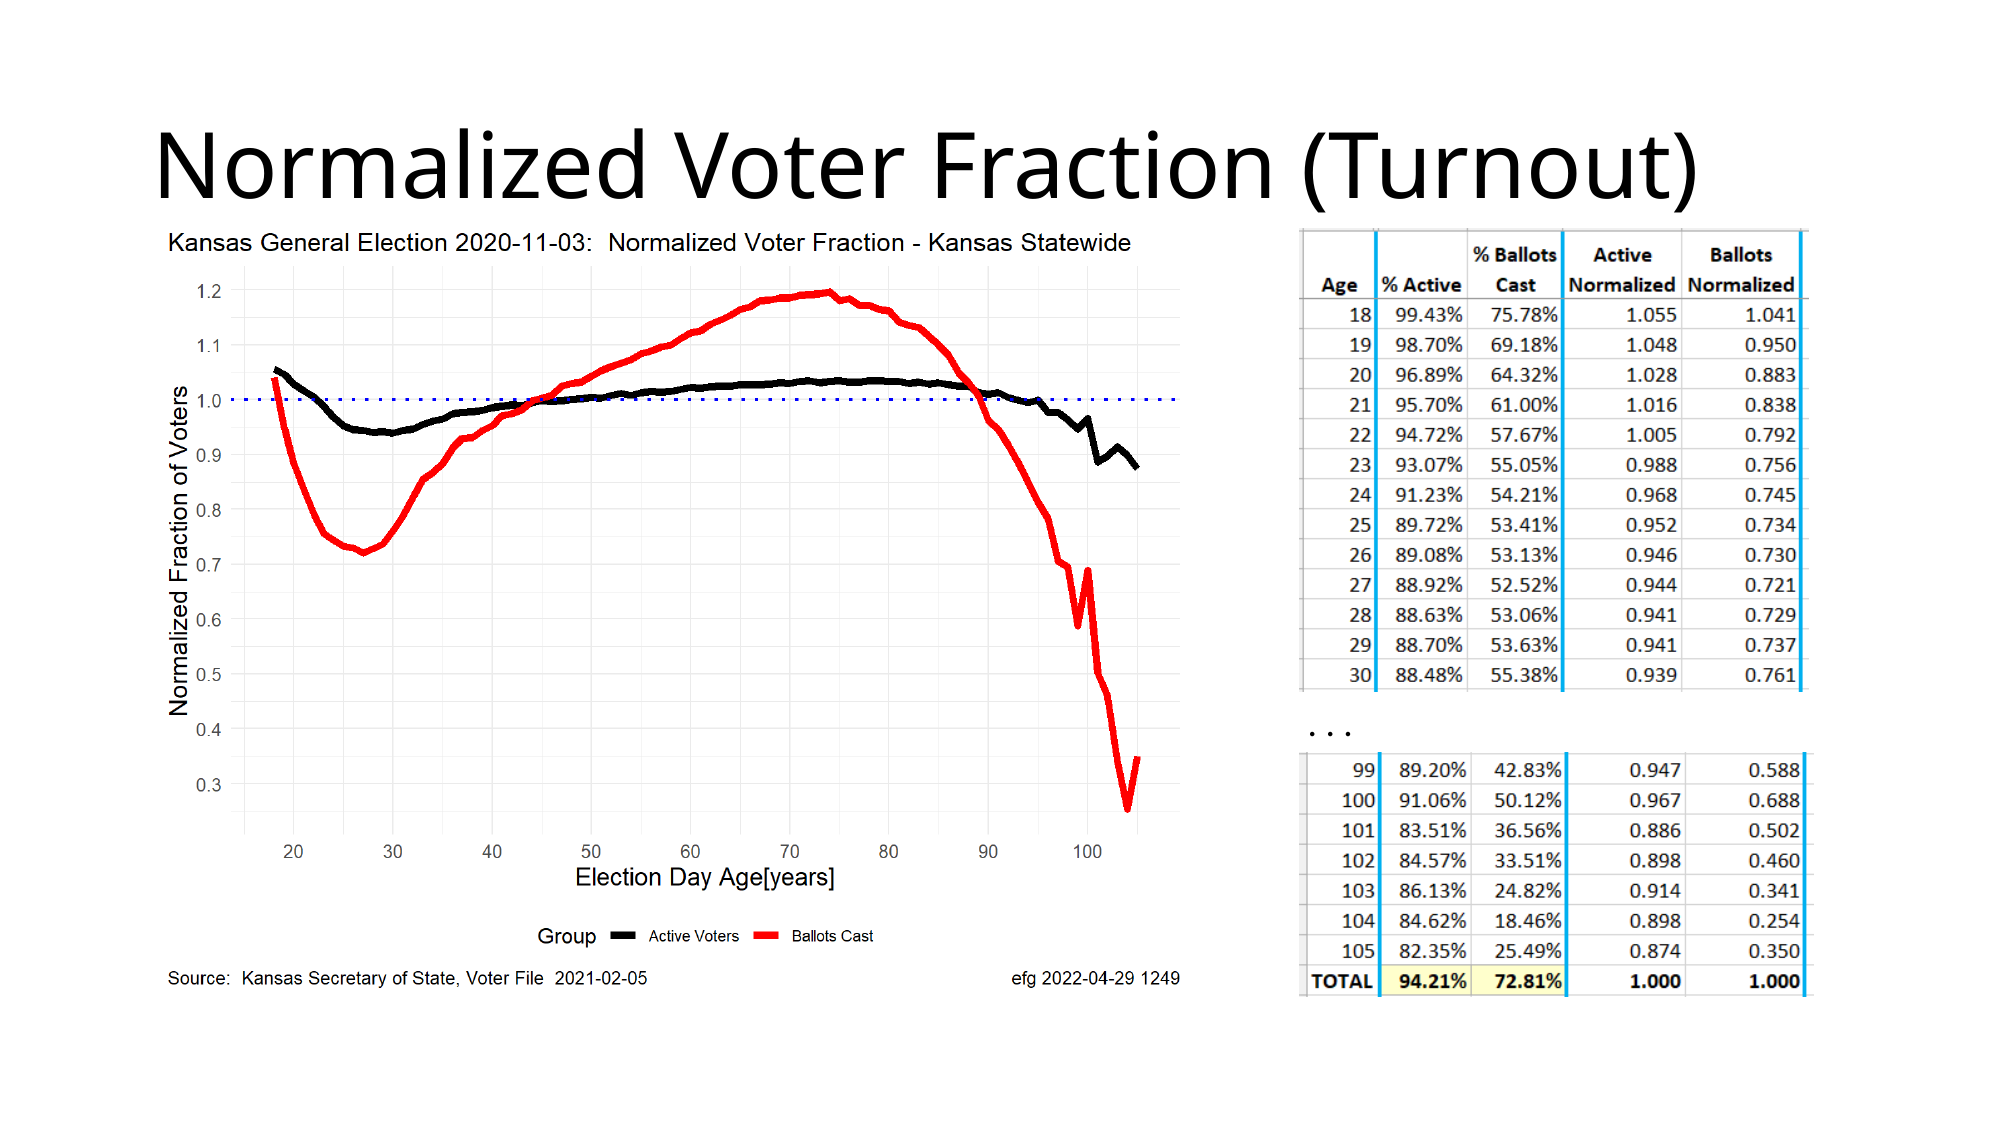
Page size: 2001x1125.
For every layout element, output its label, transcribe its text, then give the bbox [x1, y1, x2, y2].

title Normalized Voter Fraction (Turnout) [137, 59, 1863, 278]
picture [1299, 752, 1377, 997]
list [158, 222, 1190, 997]
text_box . . . [1293, 691, 1369, 752]
picture [1382, 752, 1564, 997]
picture [1807, 752, 1814, 997]
picture [1569, 752, 1802, 997]
picture [1299, 228, 1809, 692]
